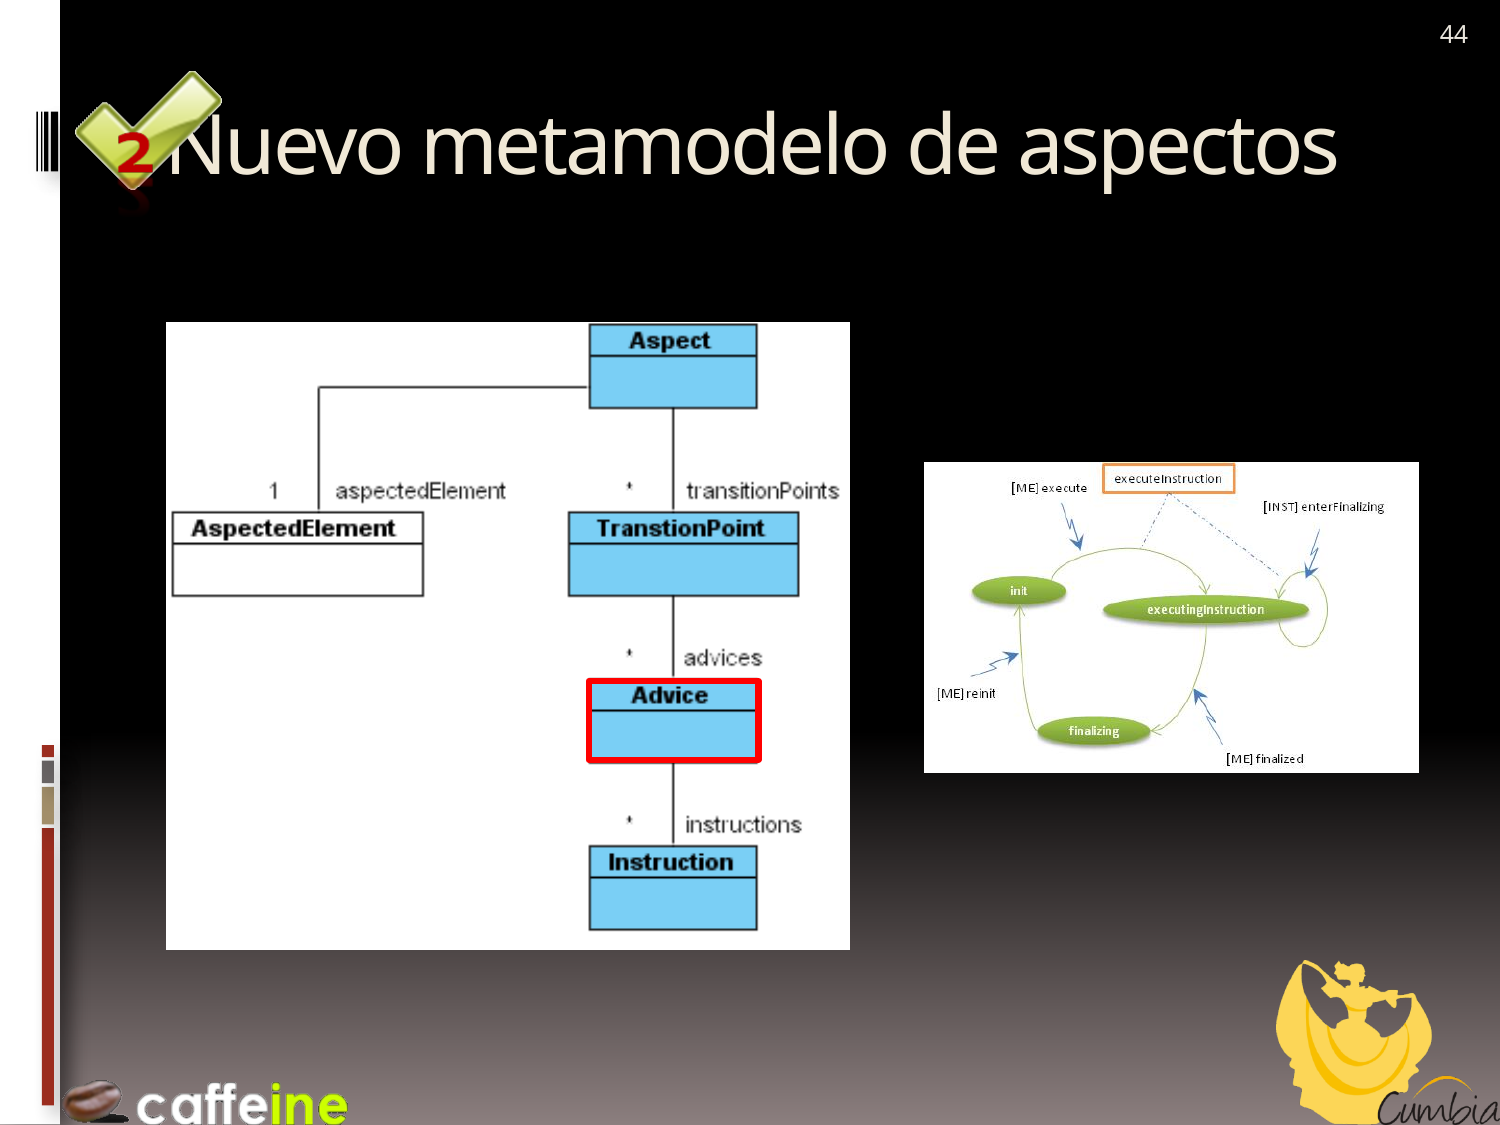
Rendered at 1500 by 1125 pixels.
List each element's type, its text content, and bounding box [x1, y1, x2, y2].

picture [166, 322, 851, 951]
slide_number 44 [1425, 0, 1500, 60]
title Nuevo metamodelo de aspectos [250, 83, 1425, 234]
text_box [222, 83, 257, 234]
picture [924, 462, 1419, 773]
picture [59, 67, 222, 285]
picture [62, 1080, 348, 1125]
picture [1276, 960, 1500, 1125]
